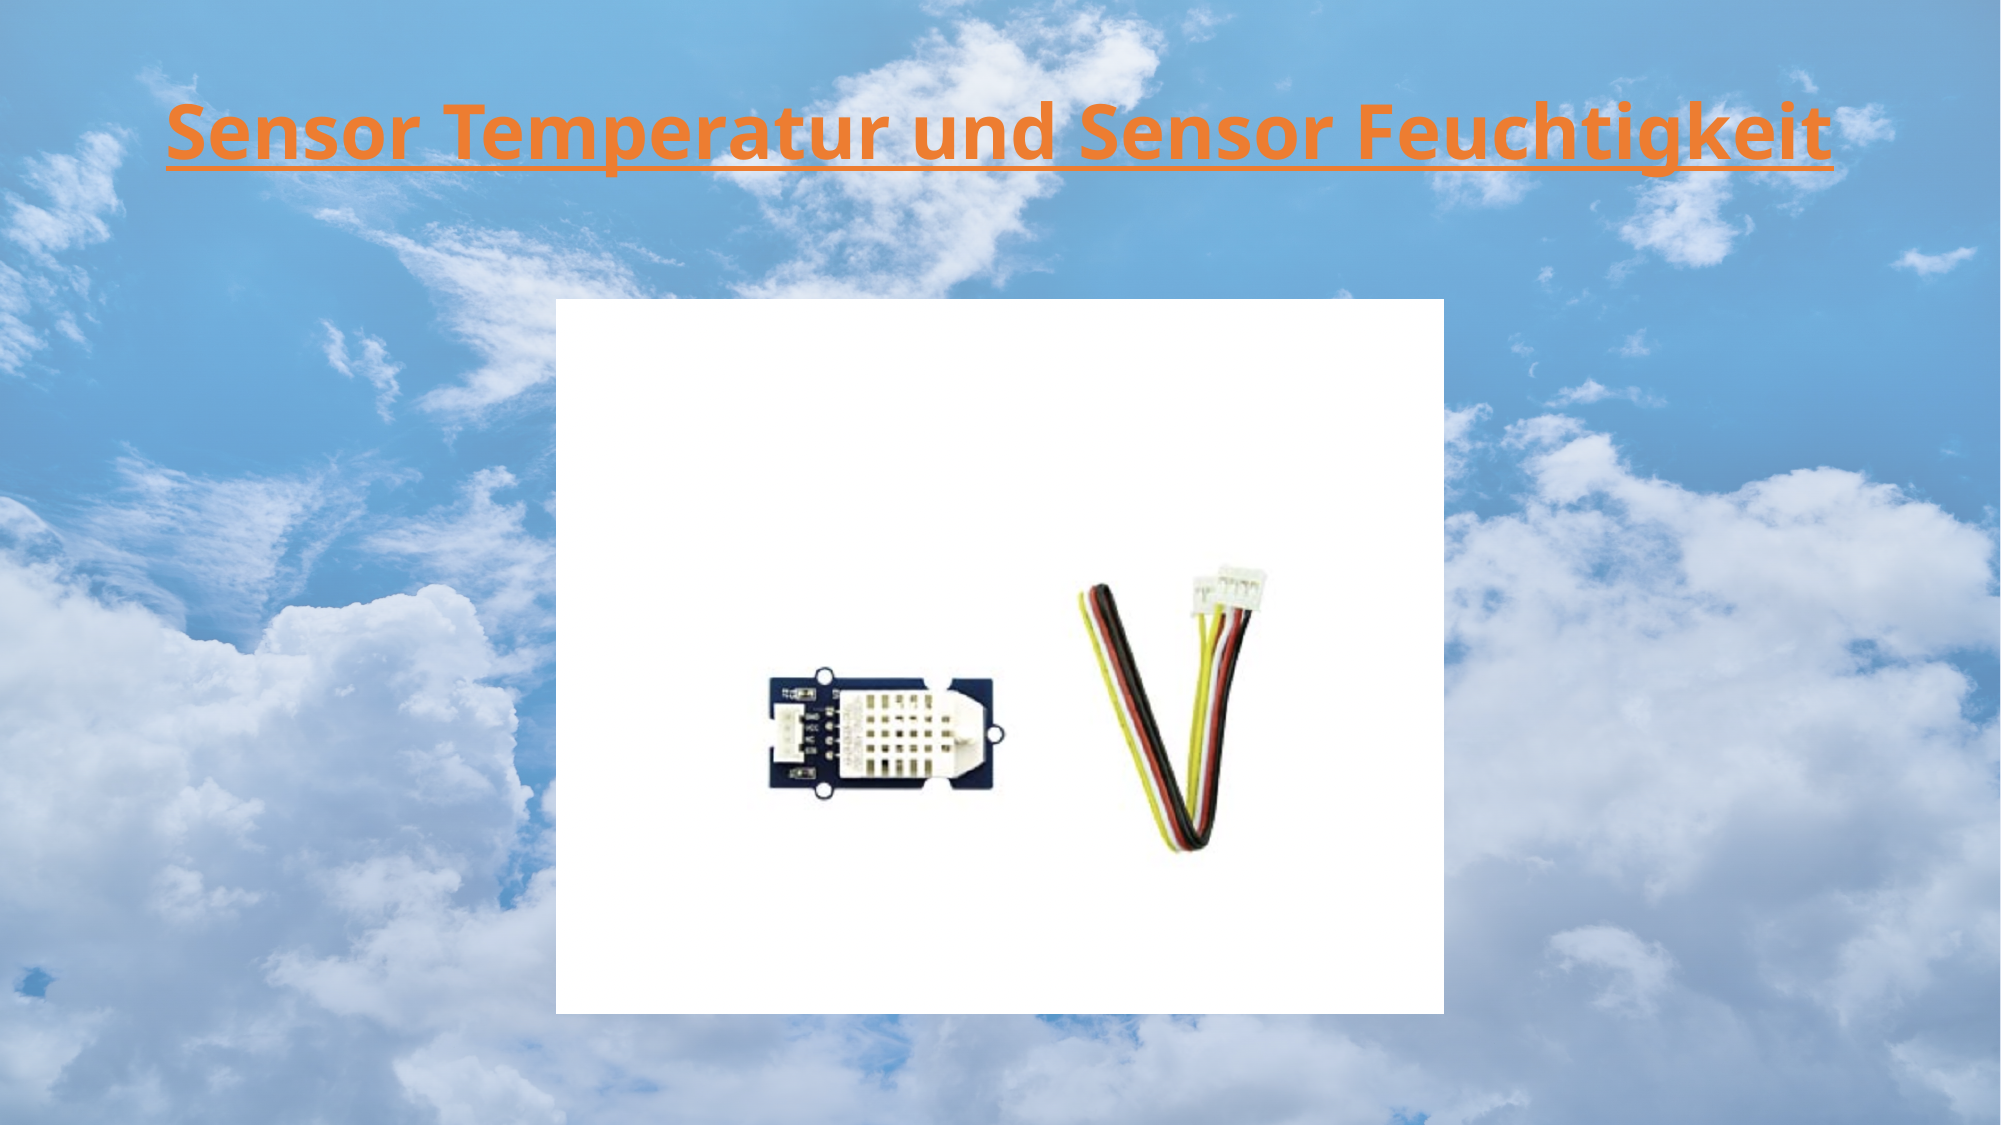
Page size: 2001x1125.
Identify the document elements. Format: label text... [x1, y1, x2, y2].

title Sensor Temperatur und Sensor Feuchtigkeit [137, 59, 1863, 278]
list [556, 299, 1444, 1014]
